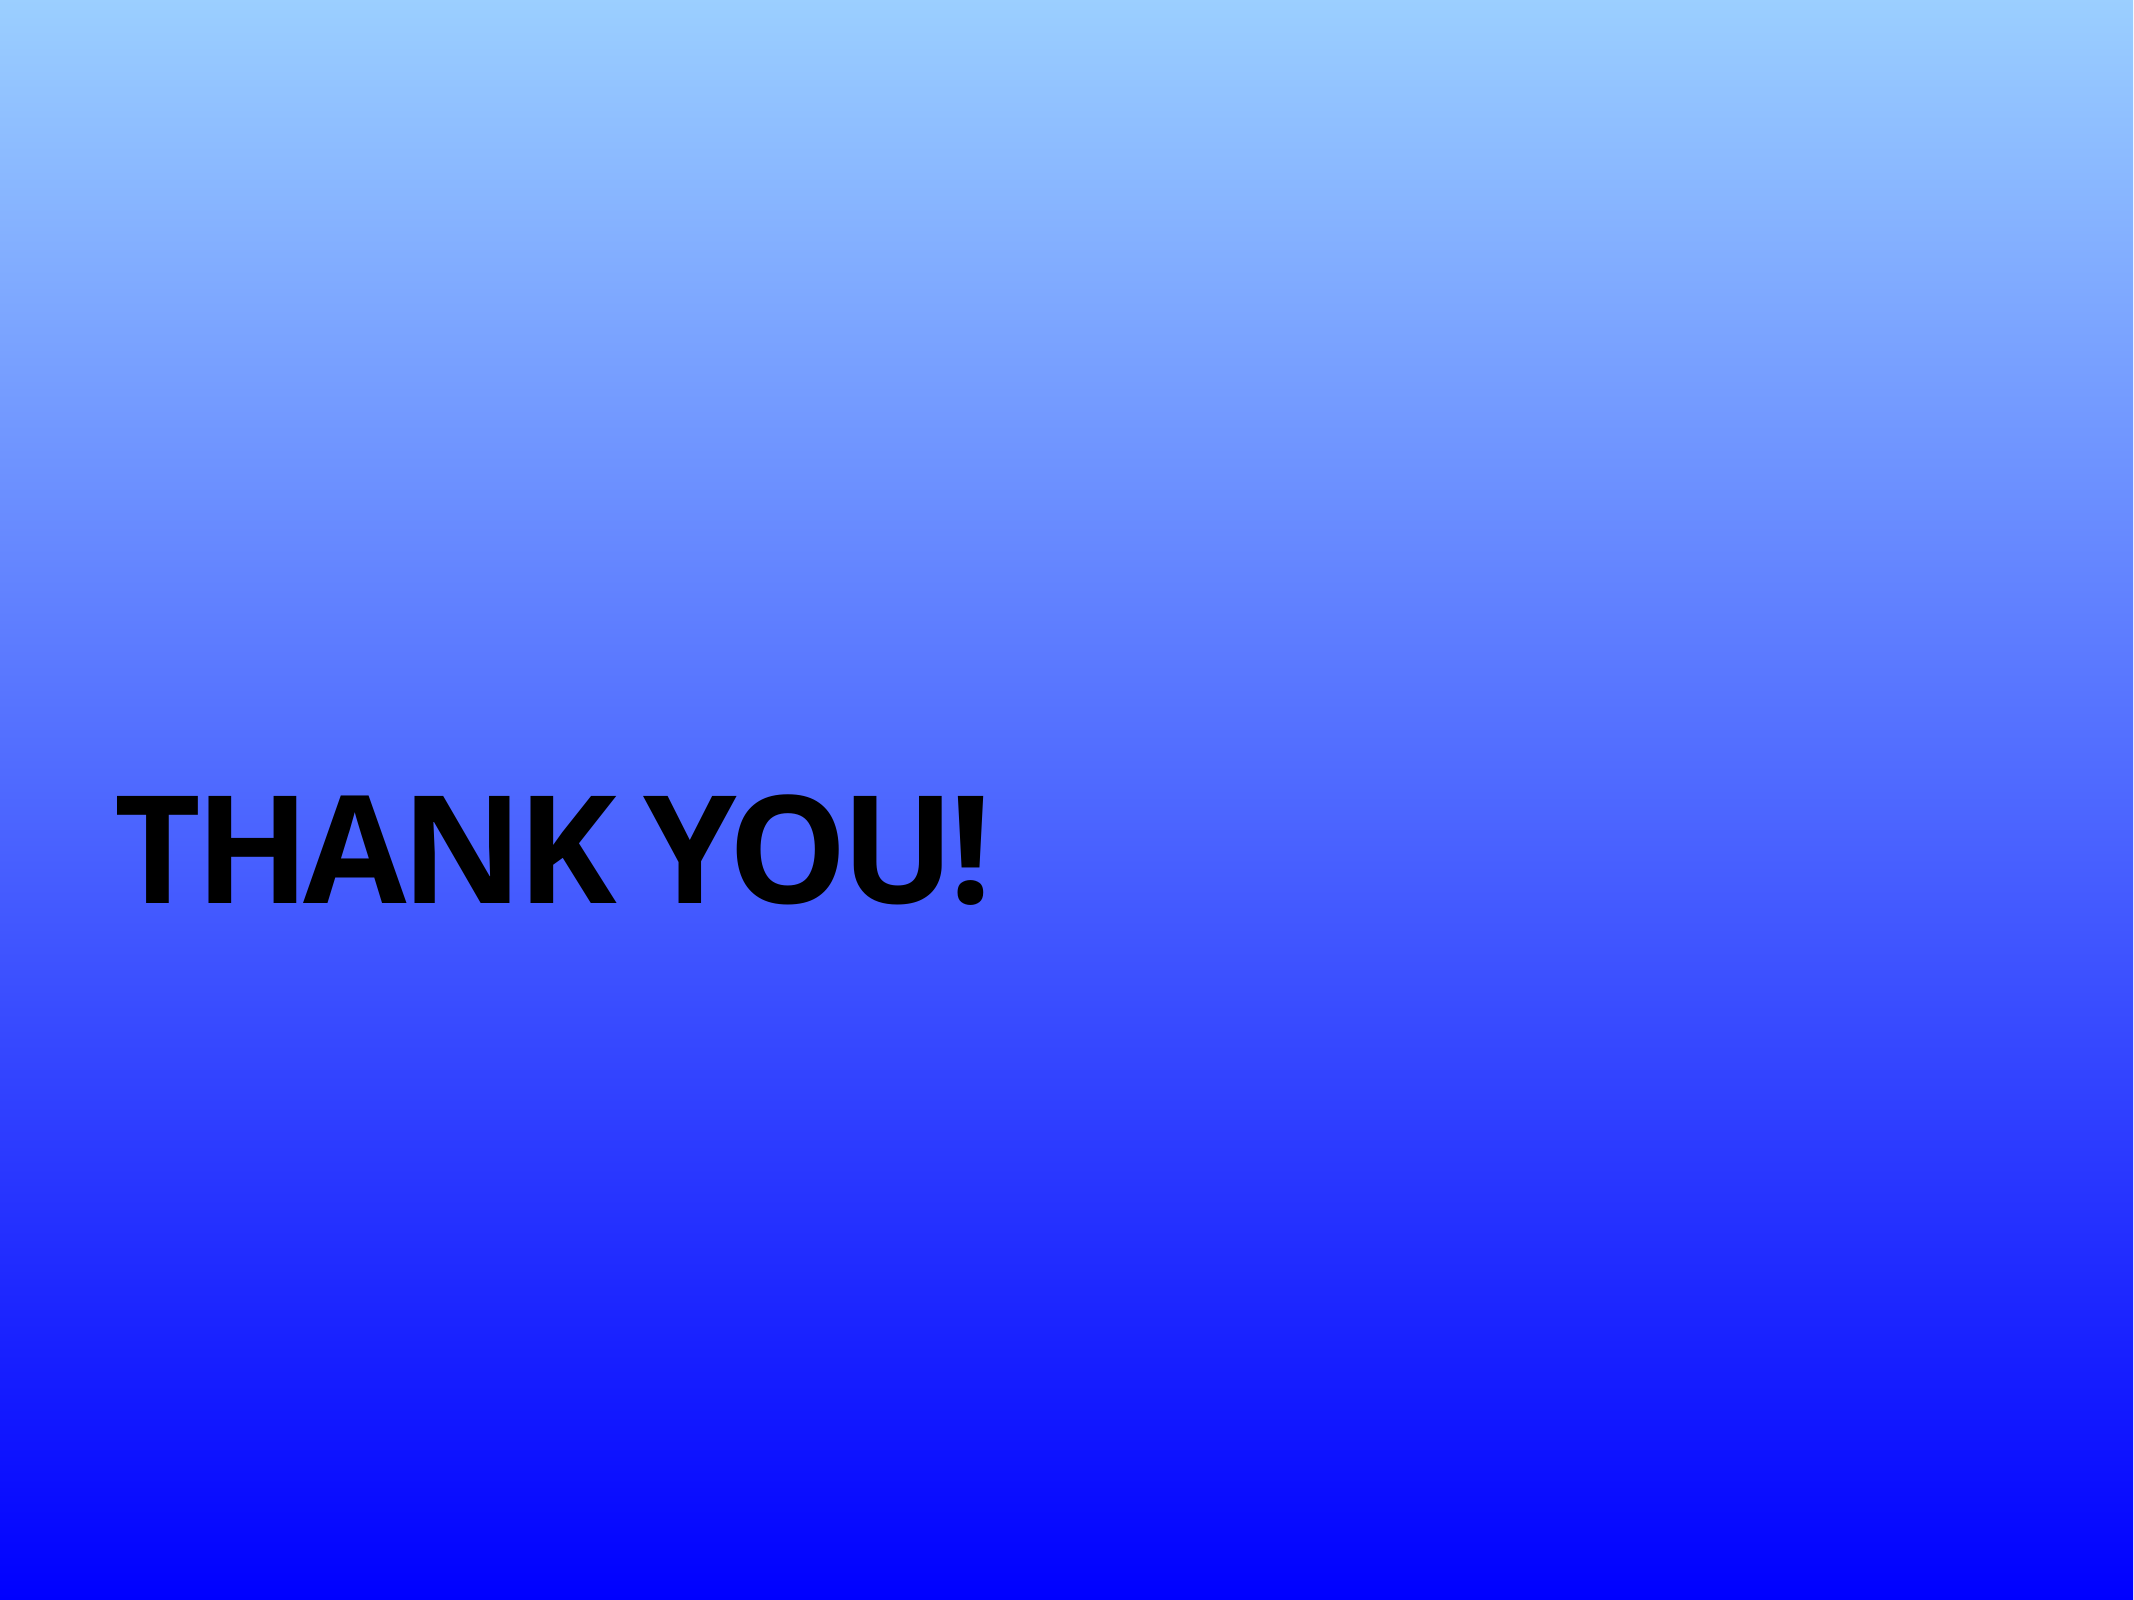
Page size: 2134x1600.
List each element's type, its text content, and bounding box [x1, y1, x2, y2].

title THANK YOU! [105, 635, 2028, 1096]
